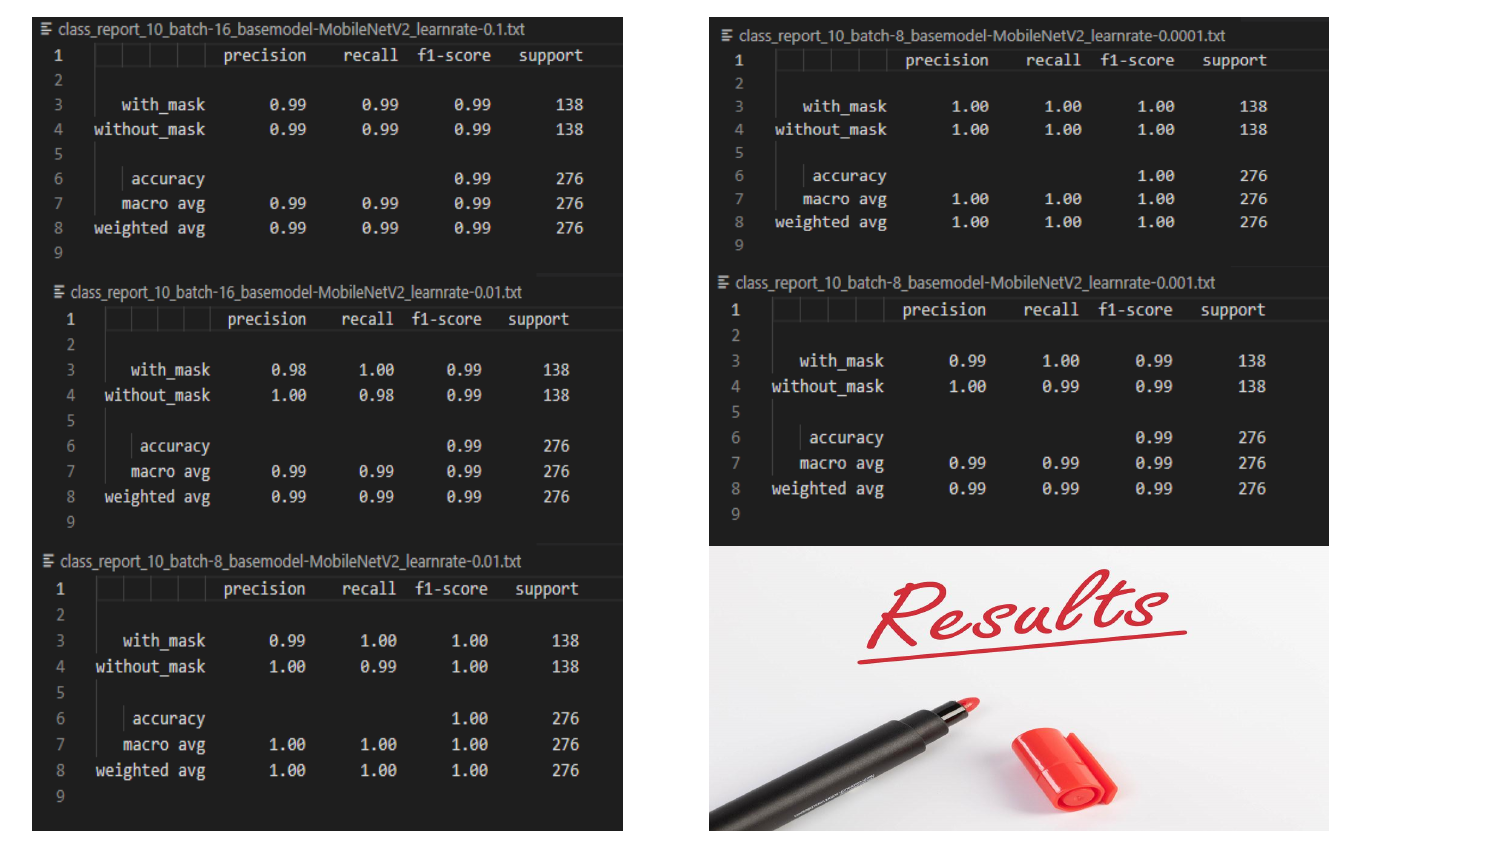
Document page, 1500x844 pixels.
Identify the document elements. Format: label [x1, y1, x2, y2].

picture [31, 17, 623, 831]
picture [708, 17, 1329, 831]
